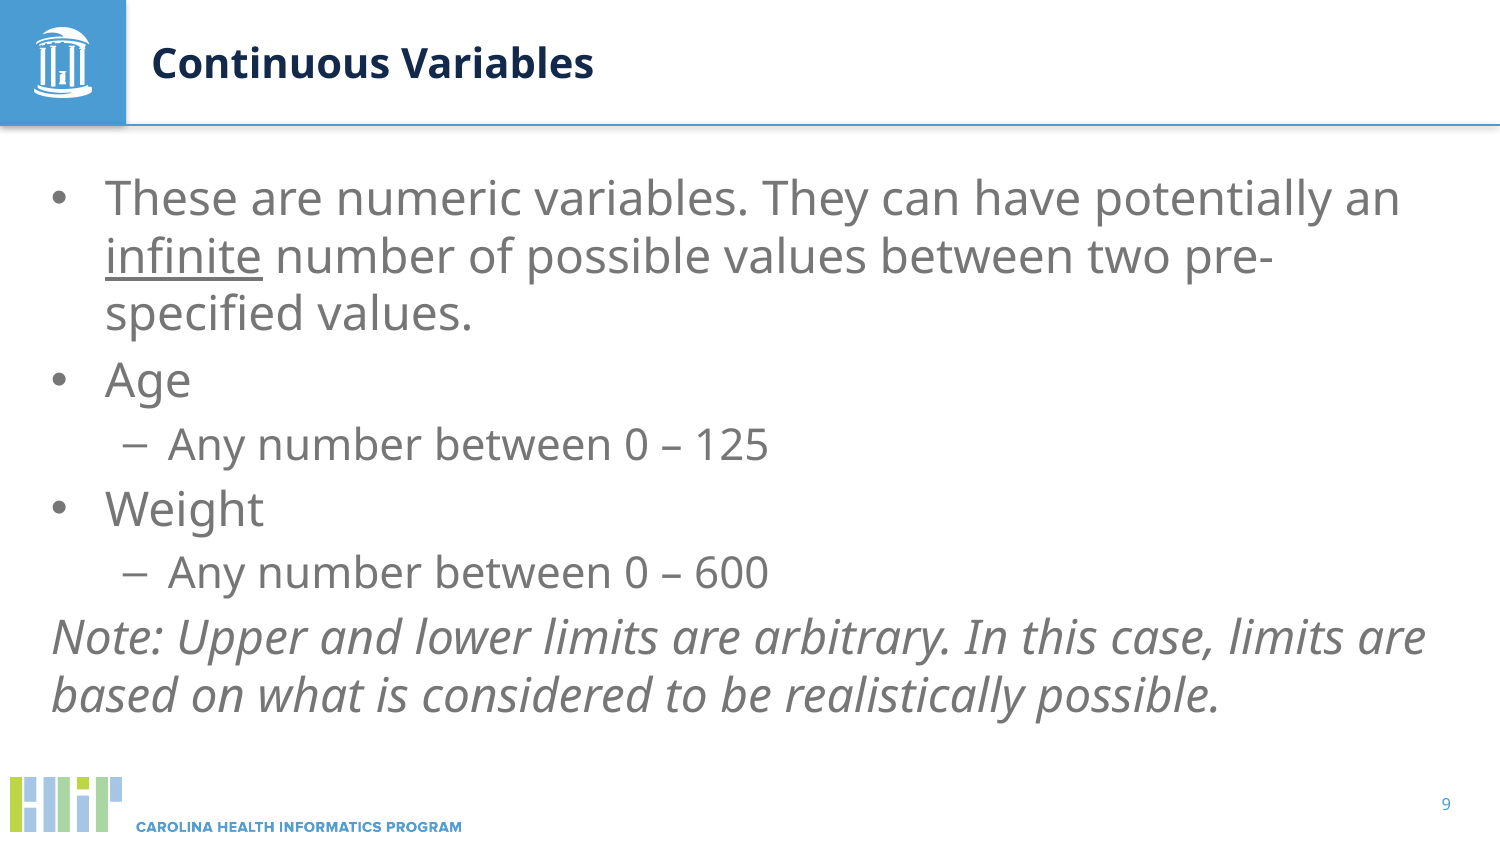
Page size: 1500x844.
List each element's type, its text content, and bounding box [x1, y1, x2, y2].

title Continuous Variables [136, 0, 1466, 125]
picture [34, 27, 92, 98]
slide_number 9 [1403, 786, 1466, 830]
list These are numeric variables. They can have potentially an infinite number of possible values between two pre-specified values. Age Any number between 0 – 125 Weight Any number between 0 – 600 Note: Upper and lower limits are arbitrary. In this case, limits are based on what is considered to be realistically possible. [35, 160, 1466, 732]
picture [10, 777, 461, 832]
